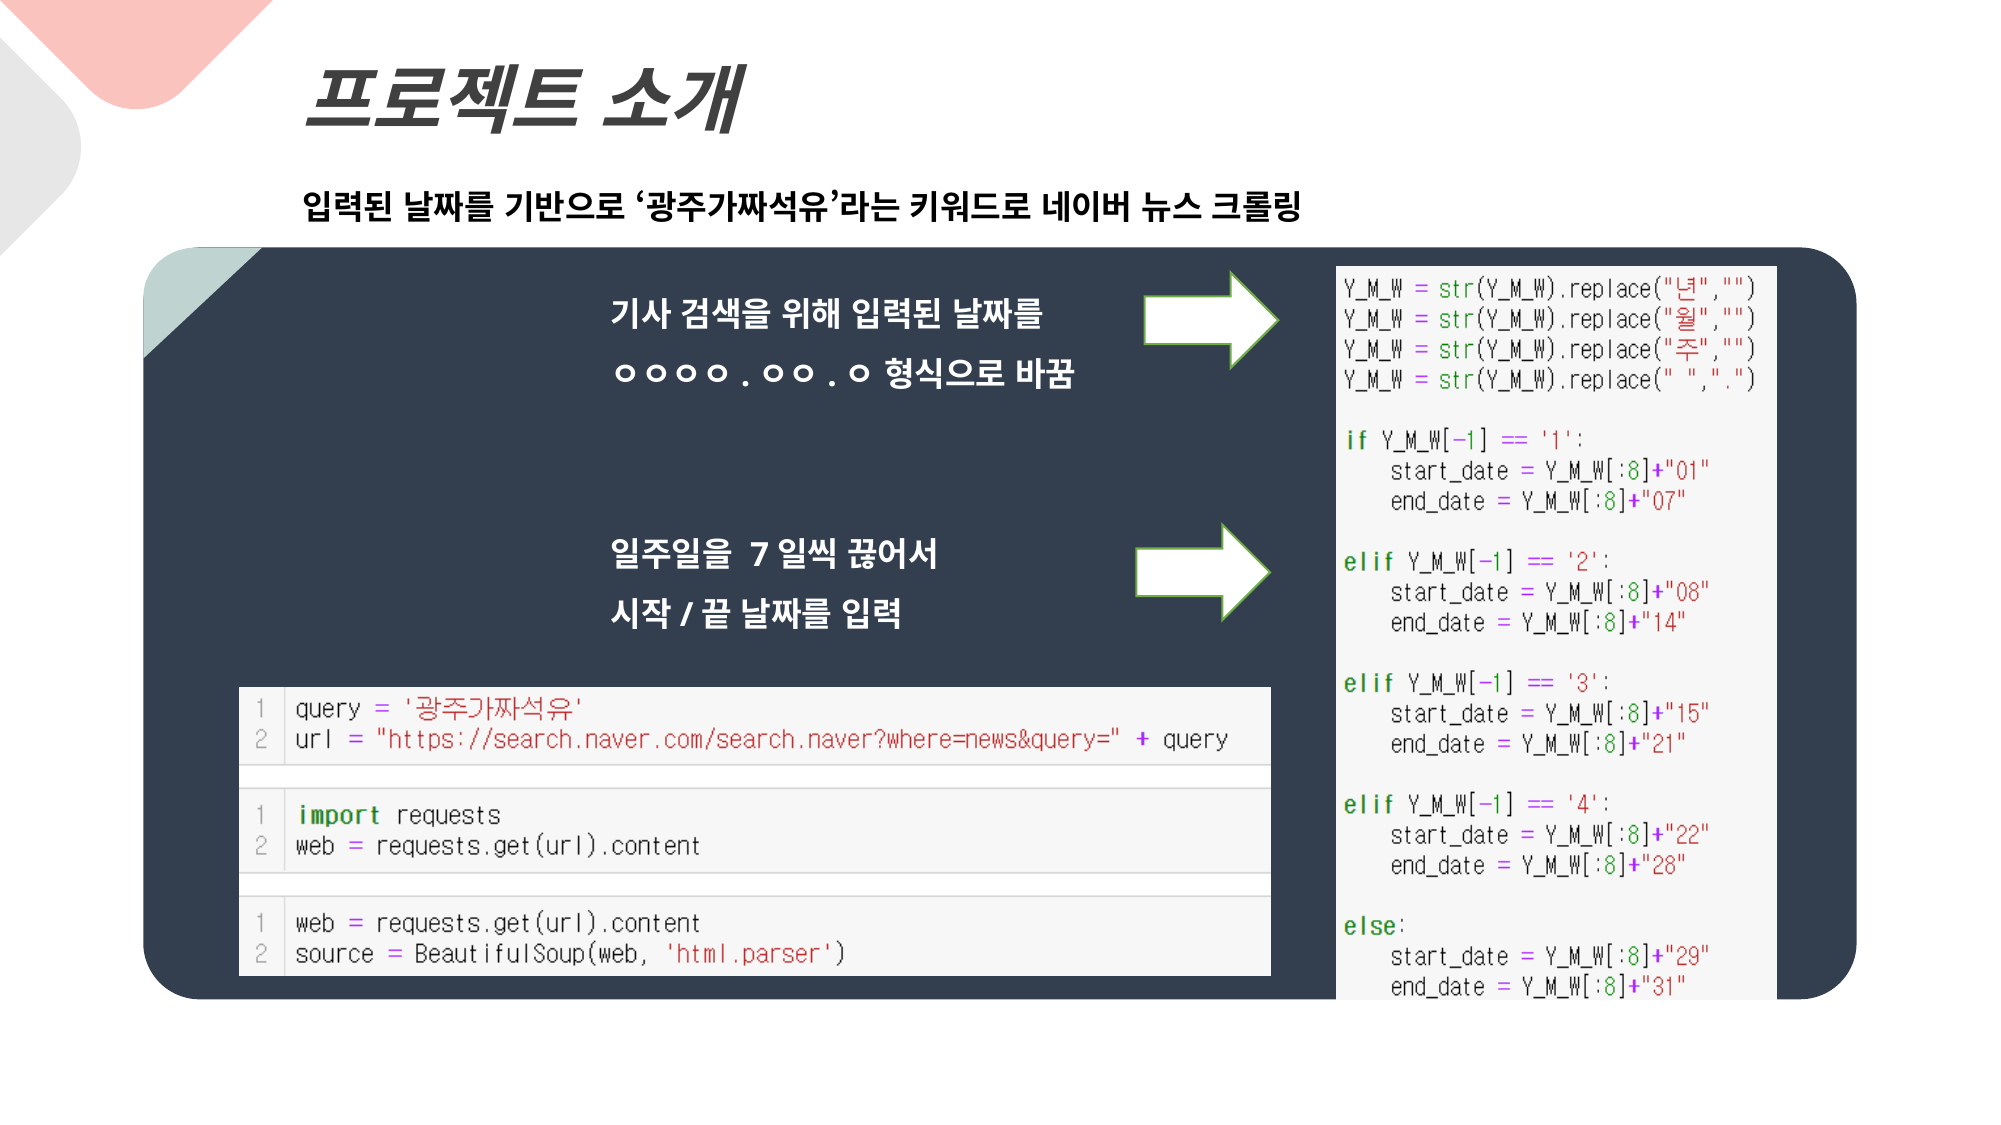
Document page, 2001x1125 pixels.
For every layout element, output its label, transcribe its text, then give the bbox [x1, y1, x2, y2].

text_box 기사 검색을 위해 입력된 날짜를 ㅇㅇㅇㅇ.ㅇㅇ.ㅇ 형식으로 바꿈 일주일을 7일씩 끊어서 시작/끝 날짜를 입력 [596, 266, 1145, 641]
text_box [142, 246, 1858, 1001]
text_box [142, 246, 265, 361]
text_box 프로젝트 소개 Enjoy your stylish business and campus life with BIZCAM [288, 0, 1453, 159]
text_box [1143, 270, 1280, 371]
picture [1336, 266, 1777, 1000]
text_box 입력된 날짜를 기반으로 ‘광주가짜석유’라는 키워드로 네이버 뉴스 크롤링 [288, 159, 1745, 234]
picture [239, 687, 1271, 976]
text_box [0, 0, 233, 225]
text_box [1135, 522, 1272, 623]
